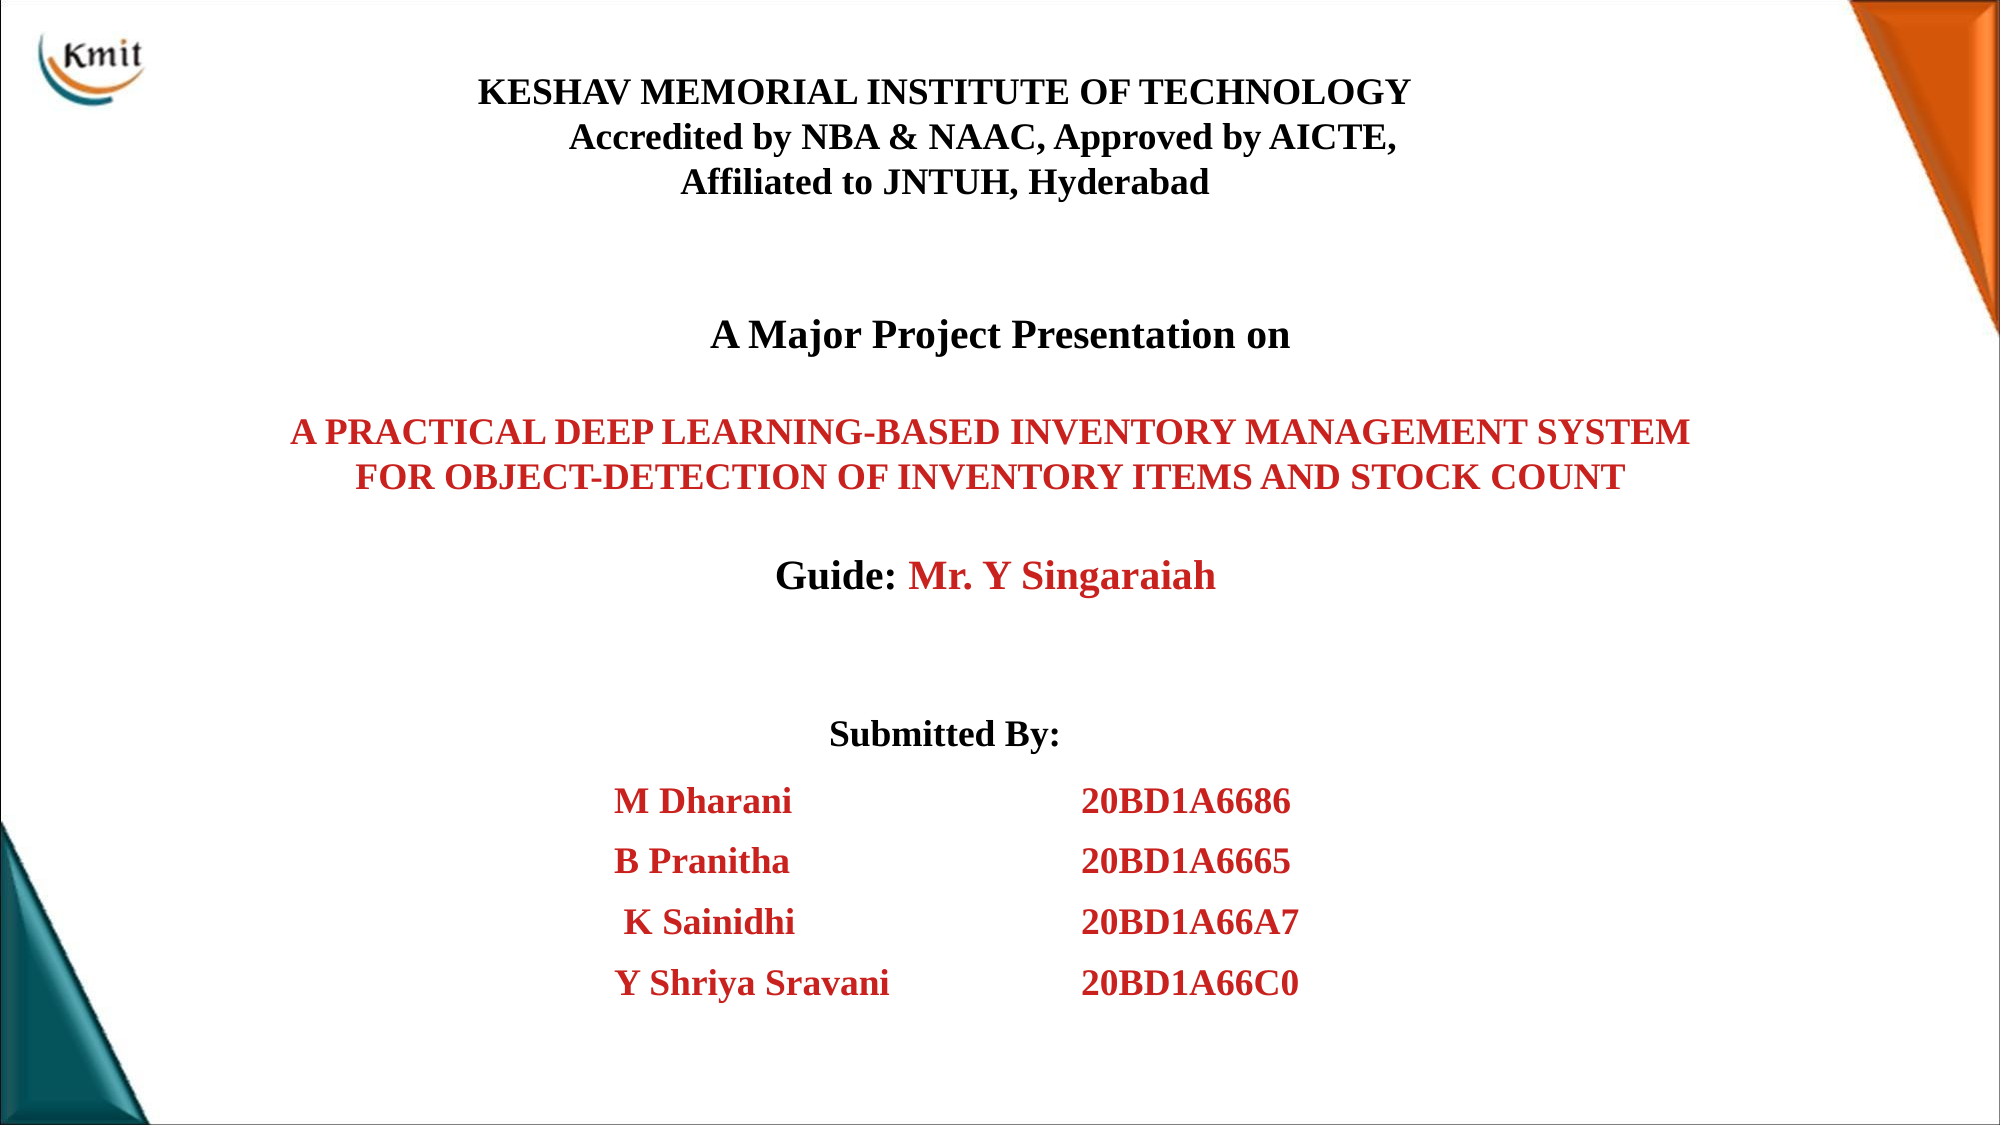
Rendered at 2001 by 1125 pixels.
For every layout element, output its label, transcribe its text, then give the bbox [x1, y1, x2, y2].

table_cell Y Shriya Sravani [599, 955, 1066, 1015]
text_box A Major Project Presentation on A PRACTICAL DEEP LEARNING-BASED INVENTORY MANAGEMENT SYSTEM FOR OBJECT-DETECTION OF INVENTORY ITEMS AND STOCK COUNT Guide: Mr. Y Singaraiah [170, 299, 1821, 695]
table_header M Dharani [599, 772, 1066, 833]
table_cell 20BD1A66A7 [1066, 894, 1533, 955]
text_box KESHAV MEMORIAL INSTITUTE OF TECHNOLOGY Accredited by NBA & NAAC, Approved by AICTE, Affiliated to JNTUH, Hyderabad [421, 59, 1469, 299]
table_header 20BD1A6686 [1066, 772, 1533, 833]
picture [0, 0, 2000, 1125]
text_box Submitted By: [389, 701, 1501, 762]
table_cell 20BD1A6665 [1066, 833, 1533, 894]
table_cell K Sainidhi [599, 894, 1066, 955]
table_cell B Pranitha [599, 833, 1066, 894]
table_cell 20BD1A66C0 [1066, 955, 1533, 1015]
